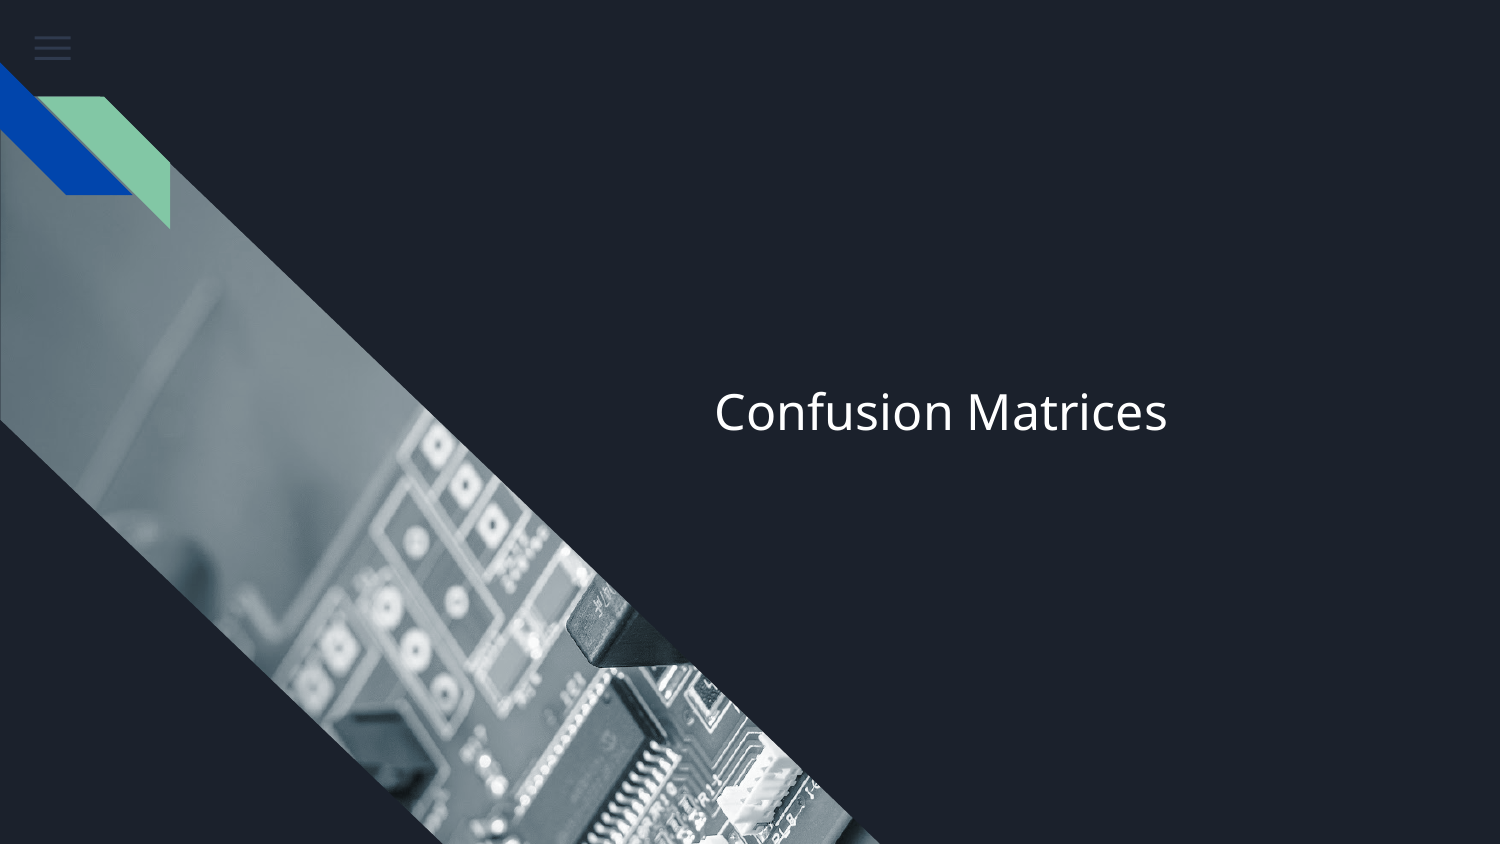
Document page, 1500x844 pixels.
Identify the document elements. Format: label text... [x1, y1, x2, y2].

title Confusion Matrices [699, 365, 1229, 516]
picture [0, 97, 880, 844]
